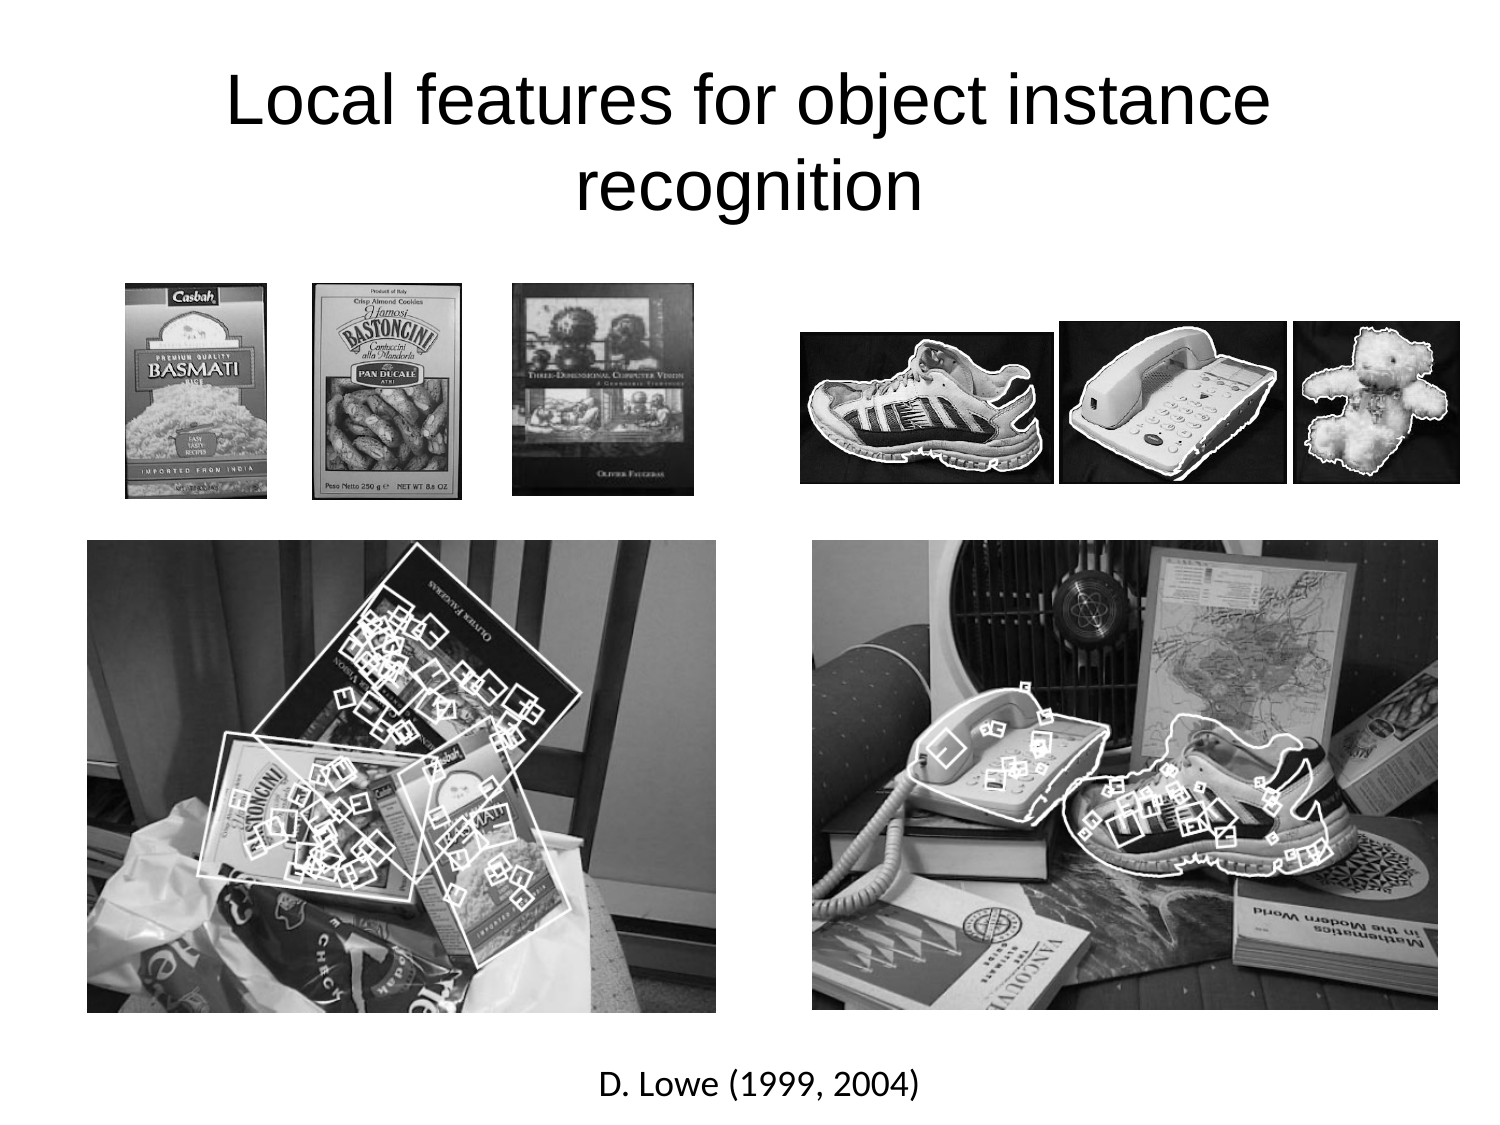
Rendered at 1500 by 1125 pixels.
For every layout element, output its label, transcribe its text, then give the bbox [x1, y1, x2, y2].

text_box D. Lowe (1999, 2004) [583, 1051, 936, 1112]
picture [799, 320, 1460, 484]
picture [512, 283, 694, 497]
picture [312, 283, 462, 501]
picture [87, 539, 716, 1013]
picture [812, 540, 1438, 1010]
picture [124, 283, 267, 499]
title Local features for object instance recognition [75, 45, 1425, 233]
